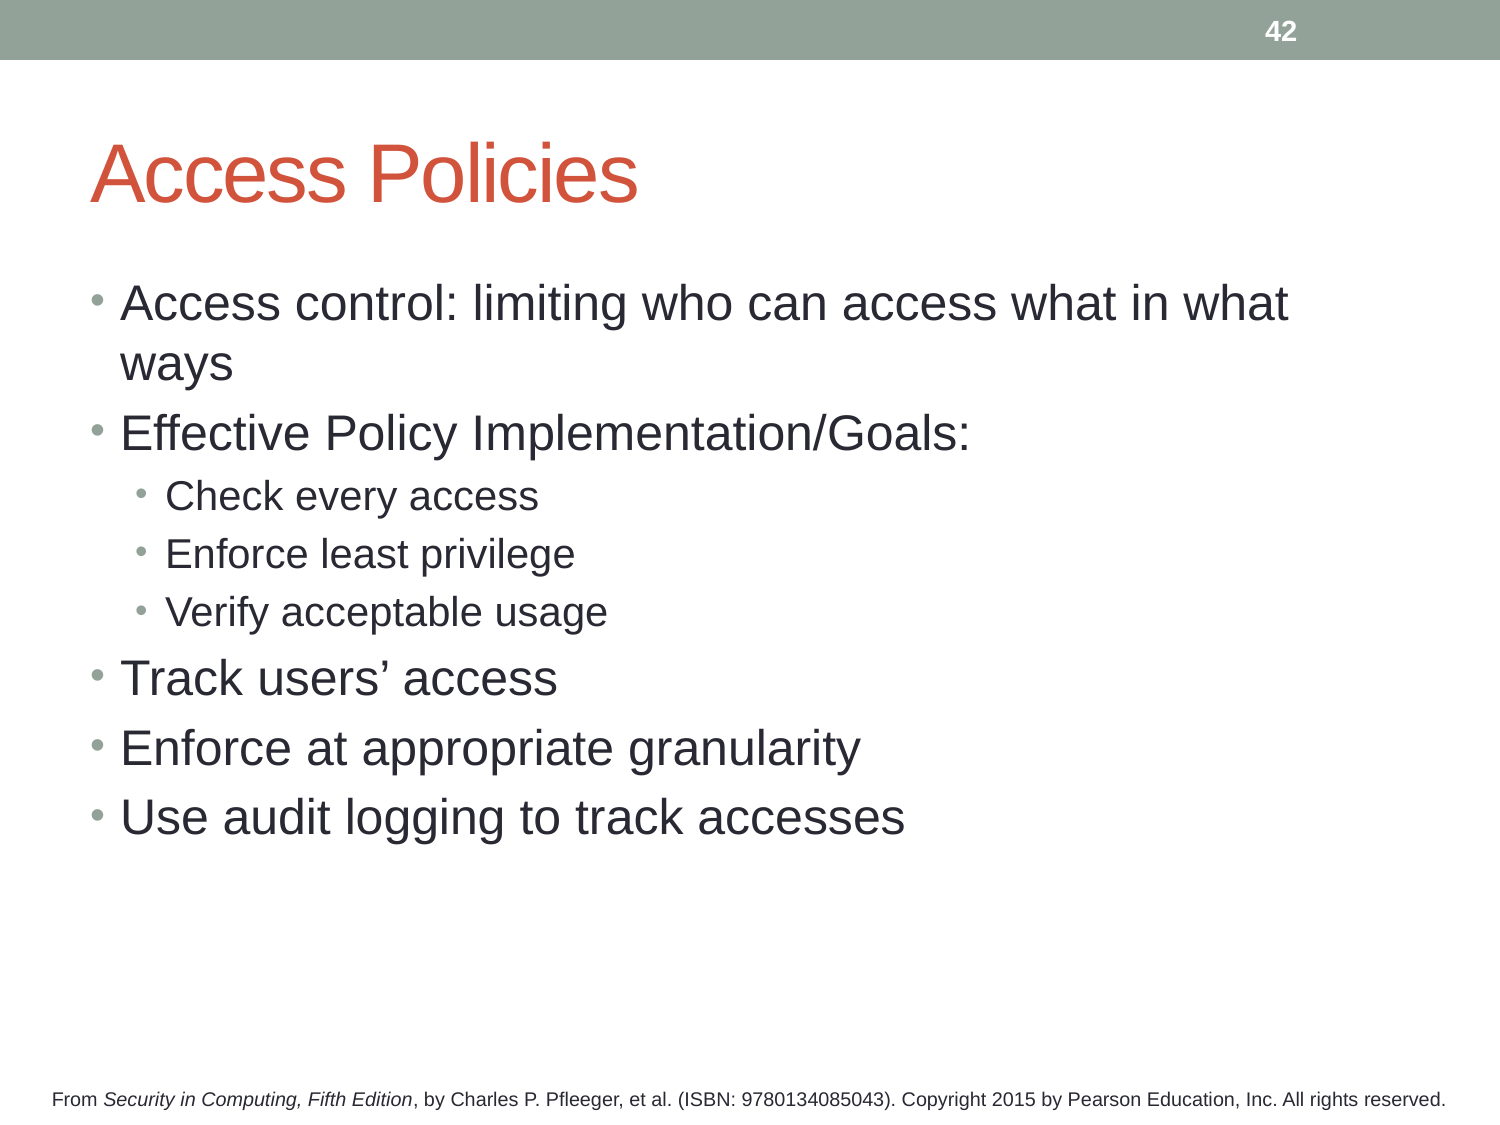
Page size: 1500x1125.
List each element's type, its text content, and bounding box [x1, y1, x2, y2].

slide_number 42 [1250, 3, 1425, 57]
title Access Policies [75, 87, 1425, 250]
list Access control: limiting who can access what in what ways Effective Policy Implementation/Goals: Check every access Enforce least privilege Verify acceptable usage Track users’ access Enforce at appropriate granularity Use audit logging to track accesses [75, 262, 1425, 1063]
footer From Security in Computing, Fifth Edition, by Charles P. Pfleeger, et al. (ISBN: 9780134085043). Copyright 2015 by Pearson Education, Inc. All rights reserved. [0, 1071, 1500, 1125]
